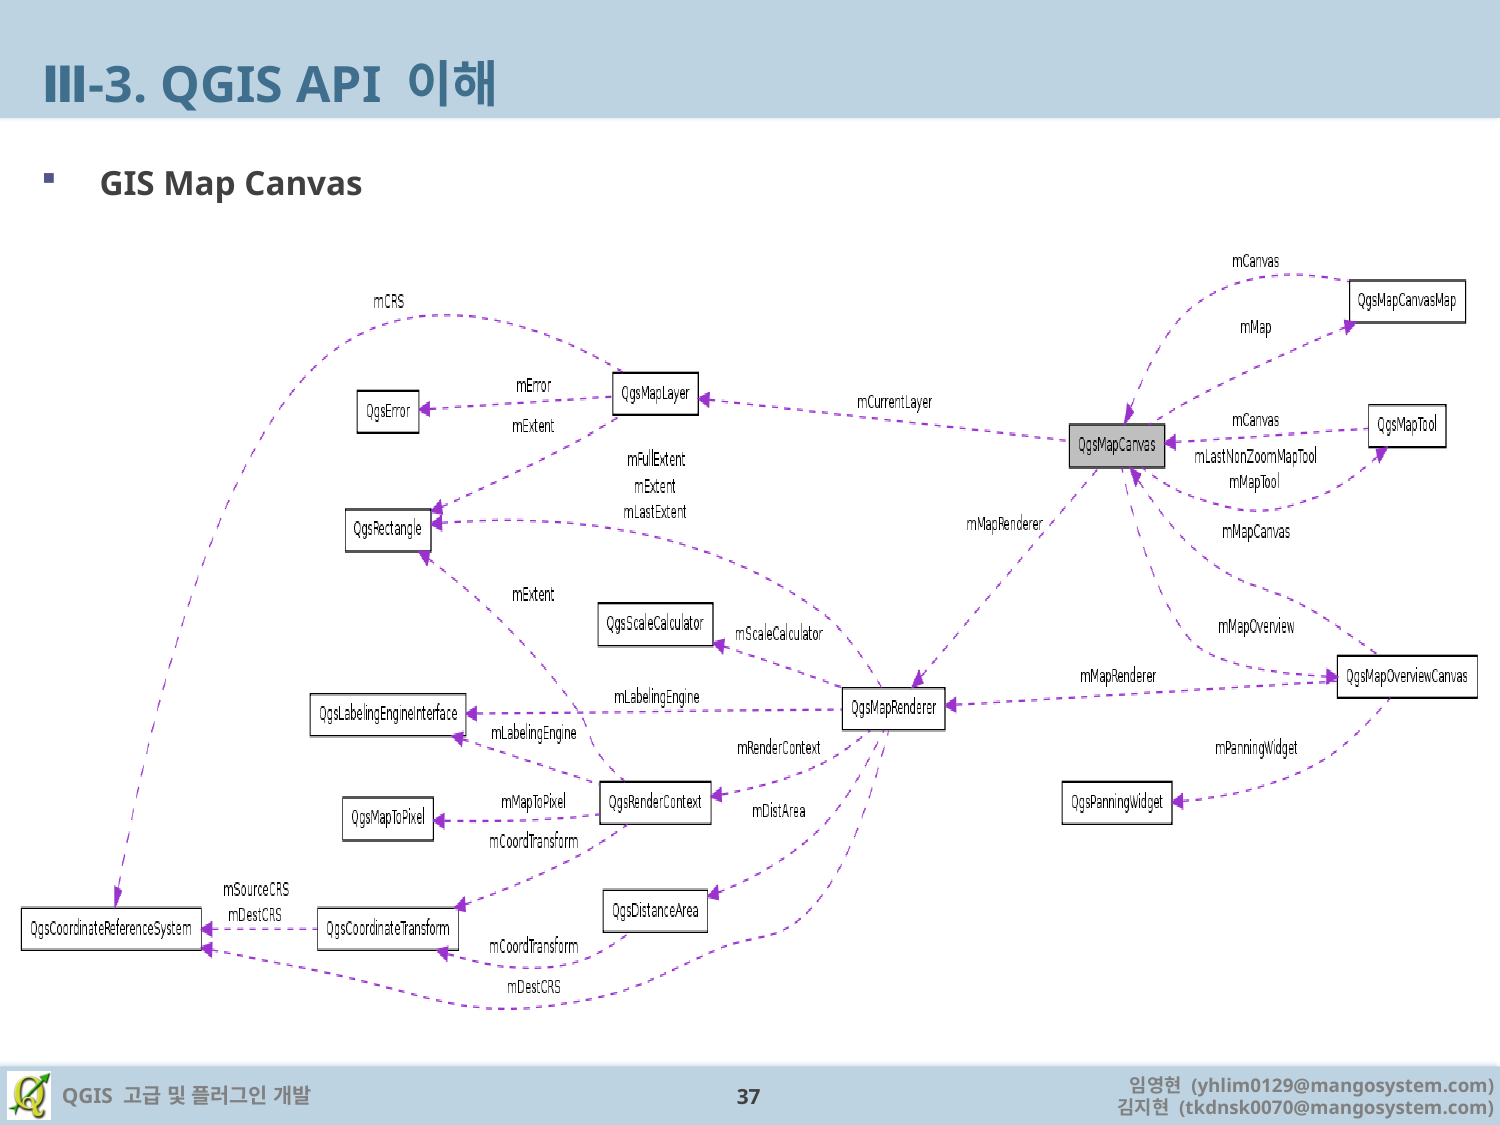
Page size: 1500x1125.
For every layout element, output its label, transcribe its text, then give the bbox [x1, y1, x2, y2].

title Ⅲ-3. QGIS API 이해 [11, 0, 1489, 119]
slide_number 37 [574, 1079, 923, 1117]
list GIS Map Canvas [11, 147, 1489, 1065]
picture [17, 242, 1481, 1019]
picture [7, 1071, 51, 1120]
